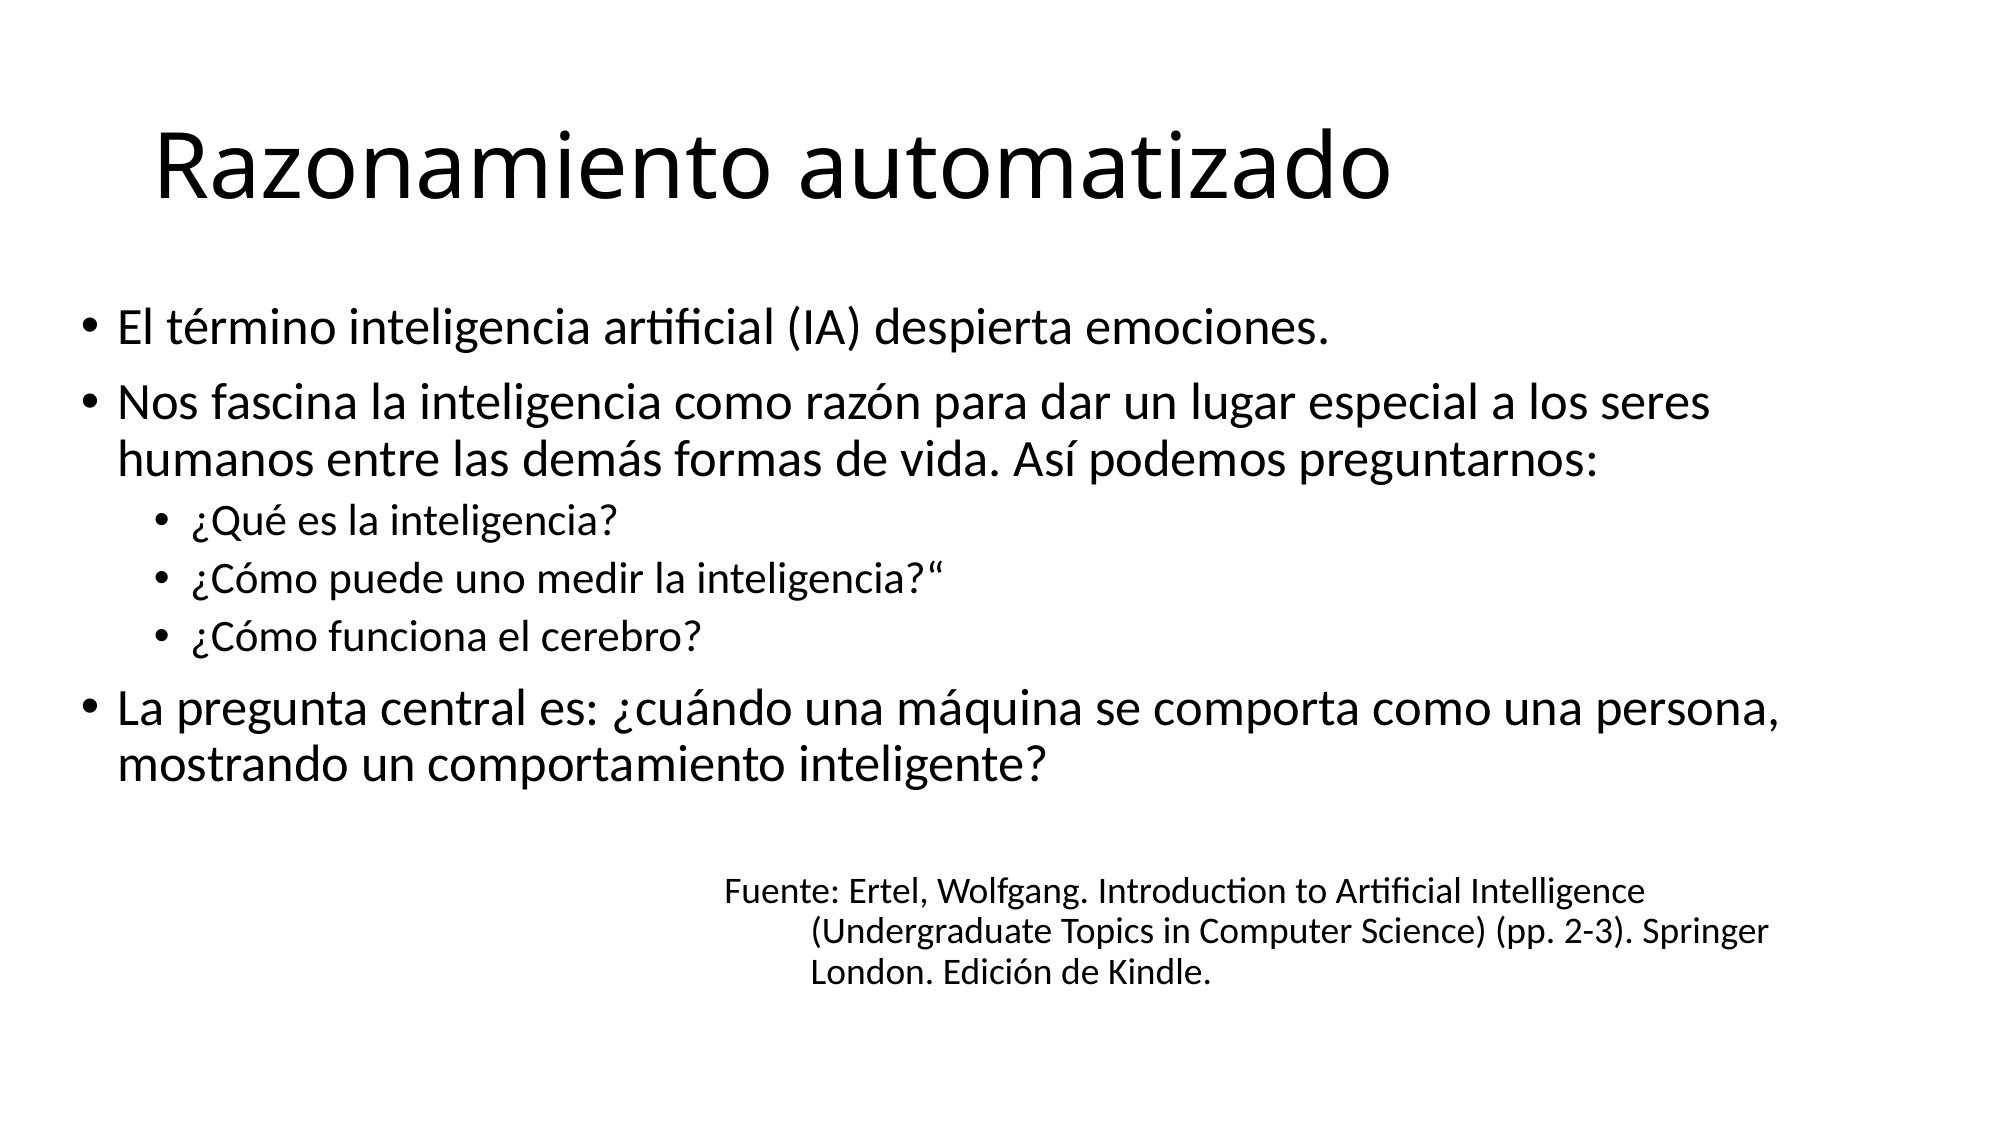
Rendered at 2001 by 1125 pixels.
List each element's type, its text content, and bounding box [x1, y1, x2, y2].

title Razonamiento automatizado [137, 59, 1863, 278]
list El término inteligencia artificial (IA) despierta emociones. Nos fascina la inteligencia como razón para dar un lugar especial a los seres humanos entre las demás formas de vida. Así podemos preguntarnos: ¿Qué es la inteligencia? ¿Cómo puede uno medir la inteligencia?“ ¿Cómo funciona el cerebro? La pregunta central es: ¿cuándo una máquina se comporta como una persona, mostrando un comportamiento inteligente? Fuente: Ertel, Wolfgang. Introduction to Artificial Intelligence (Undergraduate Topics in Computer Science) (pp. 2-3). Springer London. Edición de Kindle. [65, 291, 1874, 1006]
